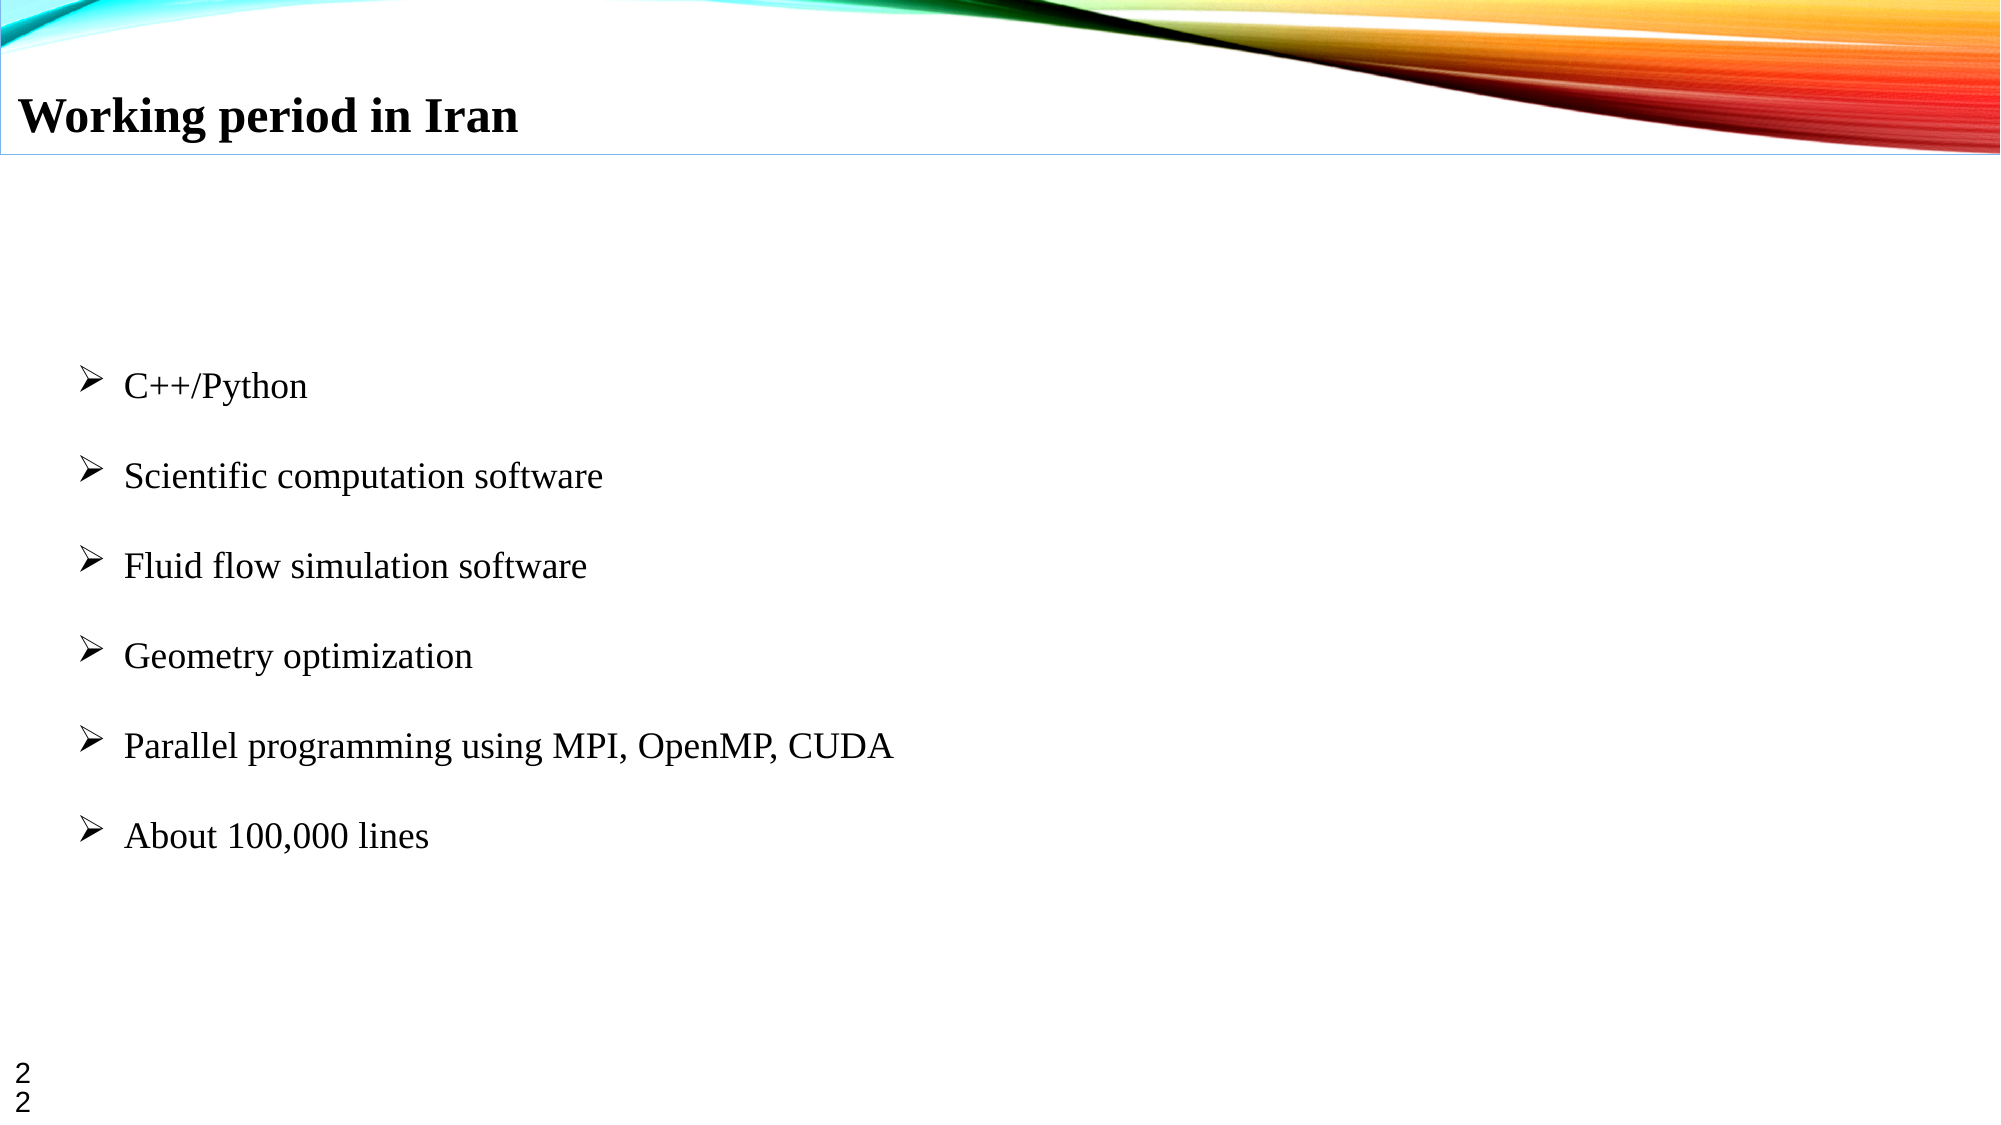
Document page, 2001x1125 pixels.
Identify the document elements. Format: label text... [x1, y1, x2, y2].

picture [0, 0, 2000, 155]
text_box C++/Python Scientific computation software Fluid flow simulation software Geometry optimization Parallel programming using MPI, OpenMP, CUDA About 100,000 lines [61, 155, 1398, 1022]
slide_number 22 [0, 1046, 63, 1125]
